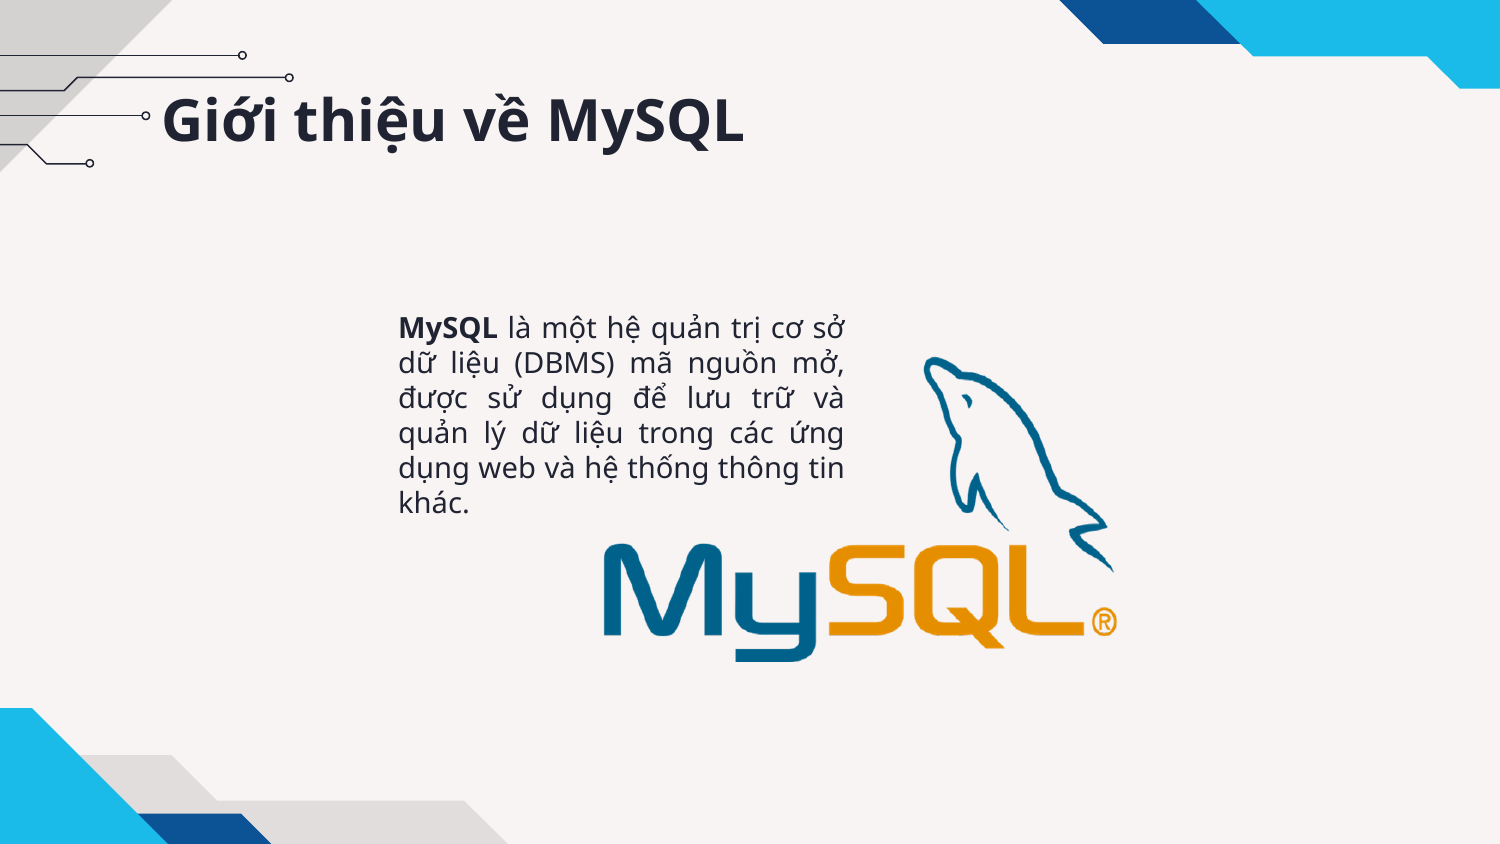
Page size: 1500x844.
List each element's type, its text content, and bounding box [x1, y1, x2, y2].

text_box Giới thiệu về MySQL [146, 67, 897, 169]
text_box MySQL là một hệ quản trị cơ sở dữ liệu (DBMS) mã nguồn mở, được sử dụng để lưu trữ và quản lý dữ liệu trong các ứng dụng web và hệ thống thông tin khác. [383, 301, 860, 527]
picture [602, 356, 1117, 663]
